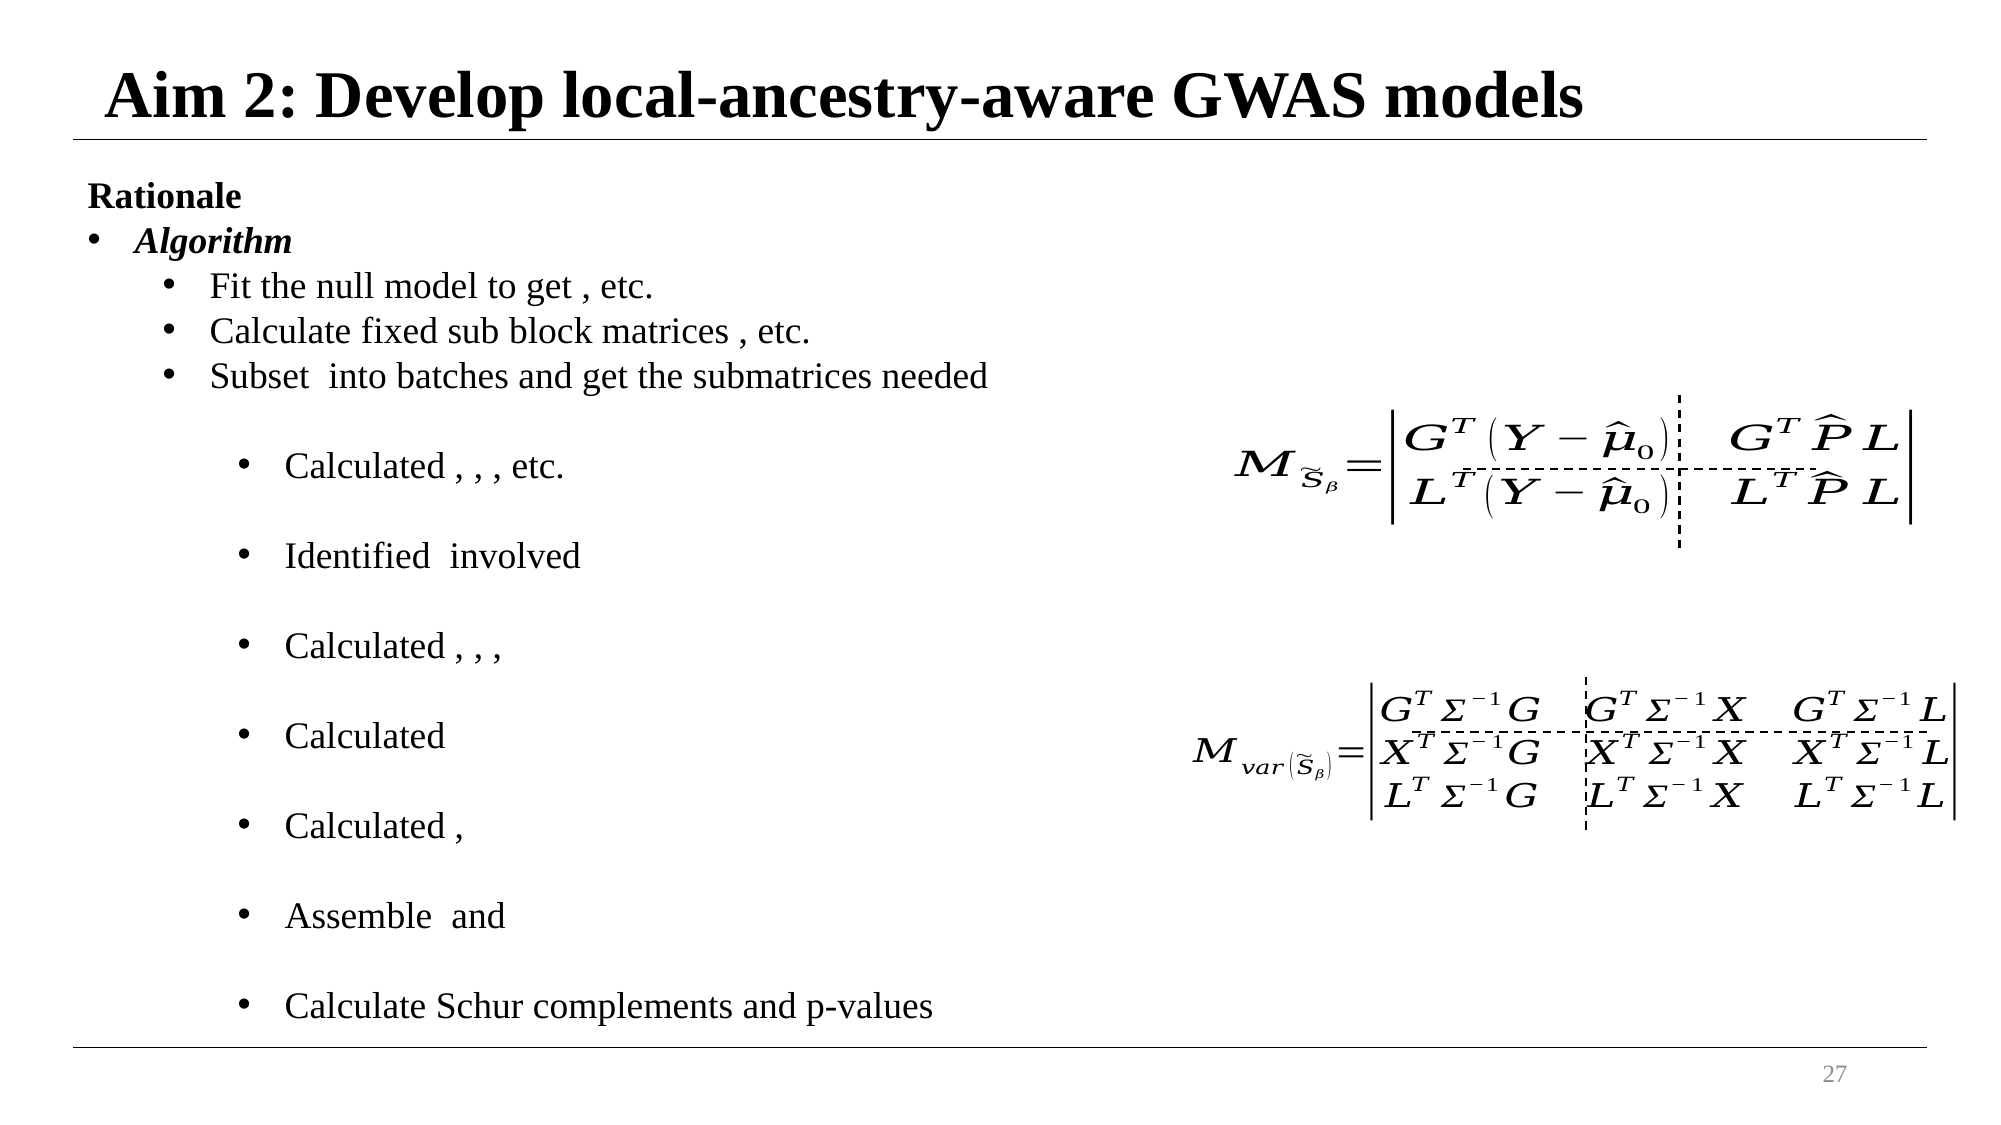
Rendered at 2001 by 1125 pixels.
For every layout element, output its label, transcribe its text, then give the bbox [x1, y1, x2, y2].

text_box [1231, 390, 1923, 549]
slide_number 26 [1412, 1042, 1863, 1047]
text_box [1190, 672, 1964, 830]
slide_number 26 [1412, 1048, 1863, 1103]
text_box Aim 2: Develop local-ancestry-aware GWAS models [90, 43, 1602, 139]
